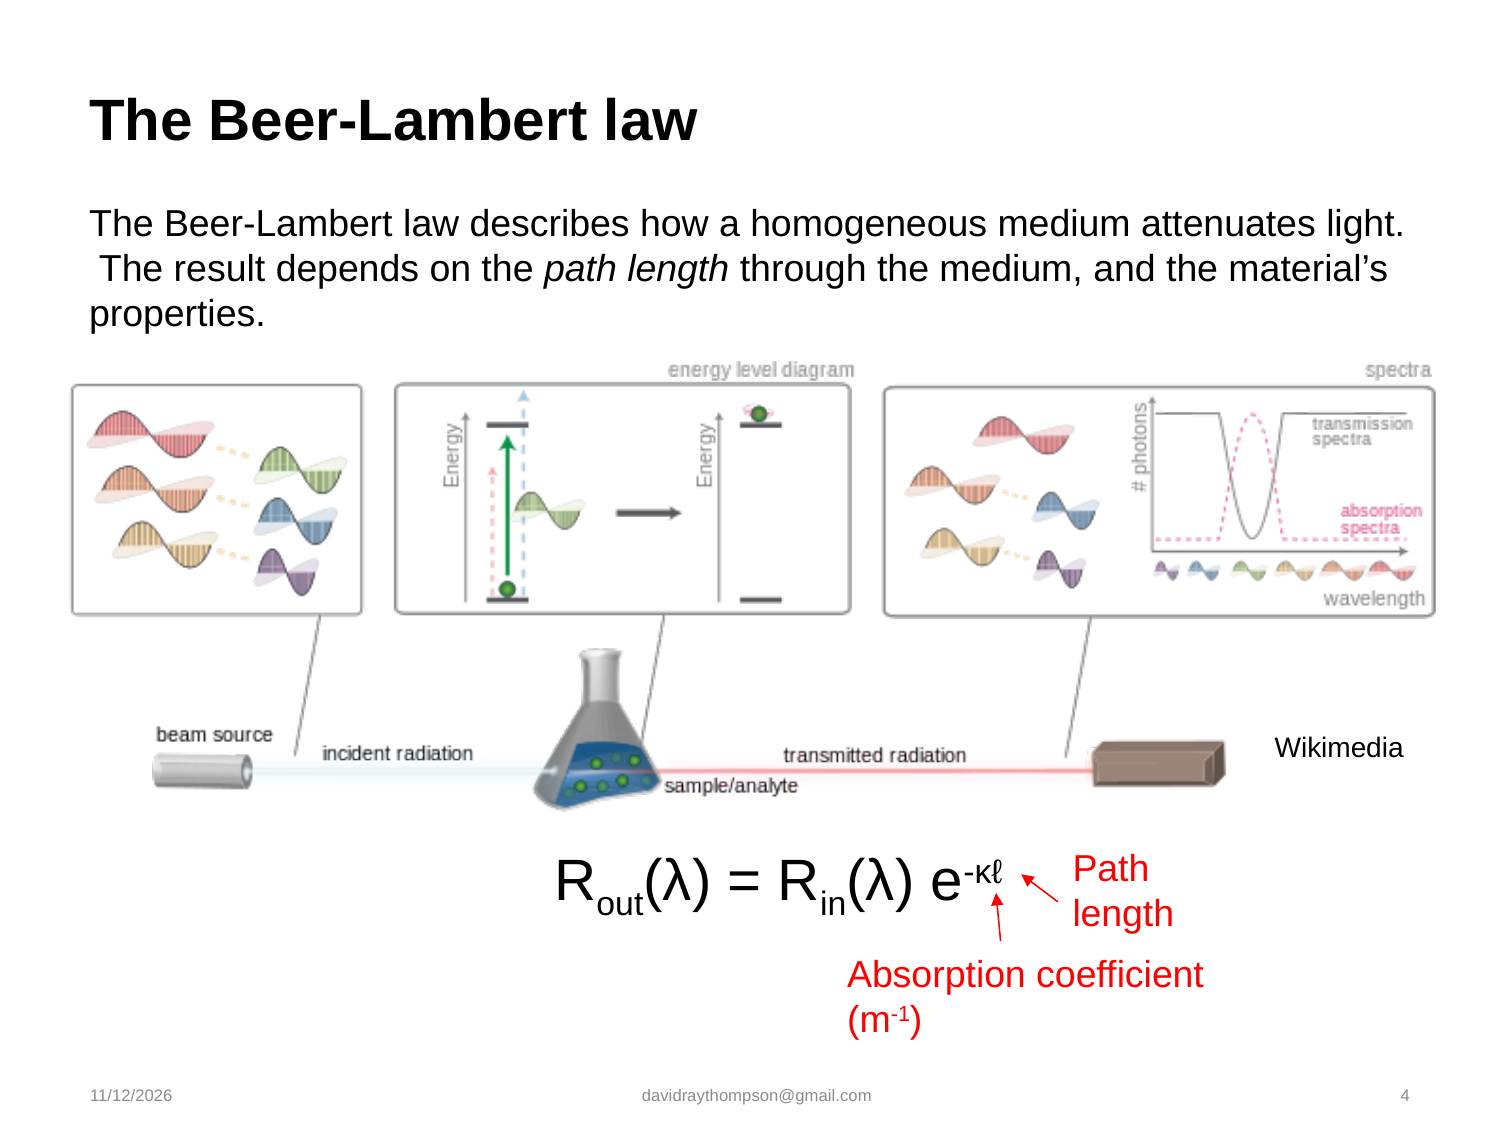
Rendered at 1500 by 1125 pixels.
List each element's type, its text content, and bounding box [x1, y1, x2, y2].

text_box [995, 892, 1001, 942]
title The Beer-Lambert law [74, 74, 1425, 146]
picture [32, 343, 1468, 818]
footer davidraythompson@gmail.com [309, 1065, 1205, 1125]
slide_number 4 [1217, 1065, 1425, 1125]
text_box Rout(λ) = Rin(λ) e-κℓ [539, 834, 1364, 930]
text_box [1020, 874, 1059, 903]
text_box The Beer-Lambert law describes how a homogeneous medium attenuates light. The result depends on the path length through the medium, and the material’s properties. [74, 191, 1425, 341]
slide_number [75, 1065, 297, 1125]
text_box Path length [1057, 836, 1247, 942]
text_box Absorption coefficient (m-1) [832, 942, 1232, 1048]
